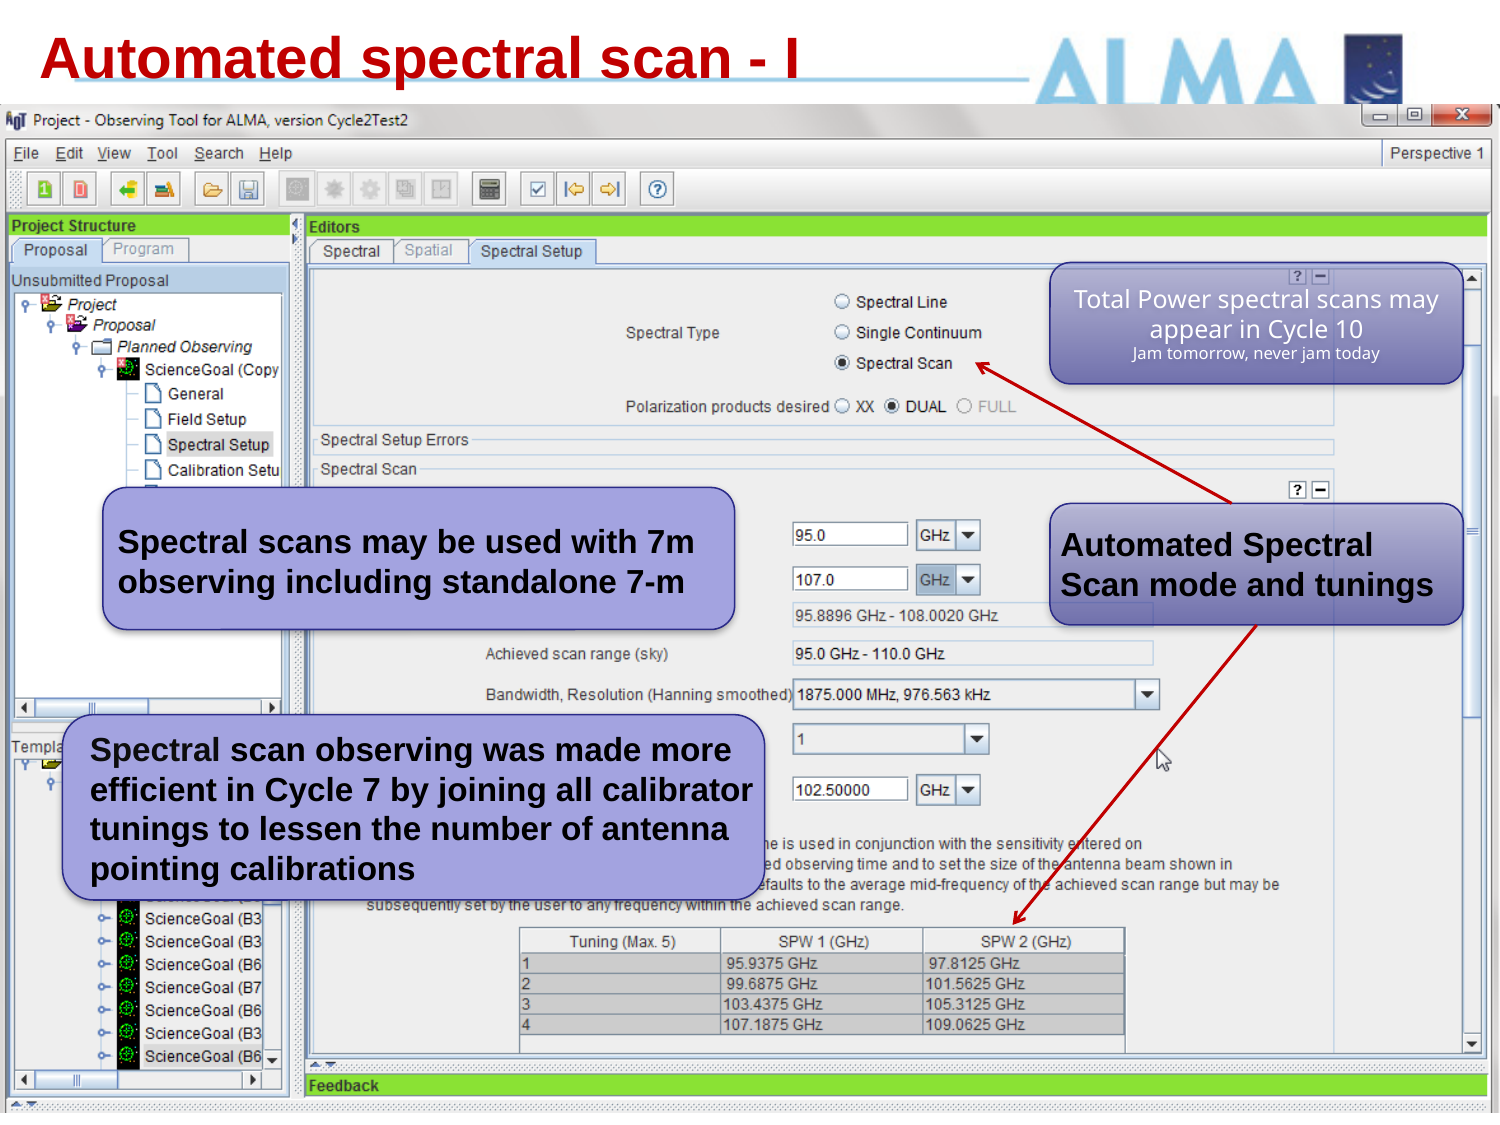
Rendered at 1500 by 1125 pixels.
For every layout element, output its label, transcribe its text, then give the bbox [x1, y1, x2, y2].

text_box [1012, 624, 1257, 926]
picture [0, 0, 1500, 1125]
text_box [974, 362, 1232, 504]
text_box Automated spectral scan - I [24, 12, 950, 98]
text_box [102, 487, 813, 630]
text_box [62, 714, 785, 901]
